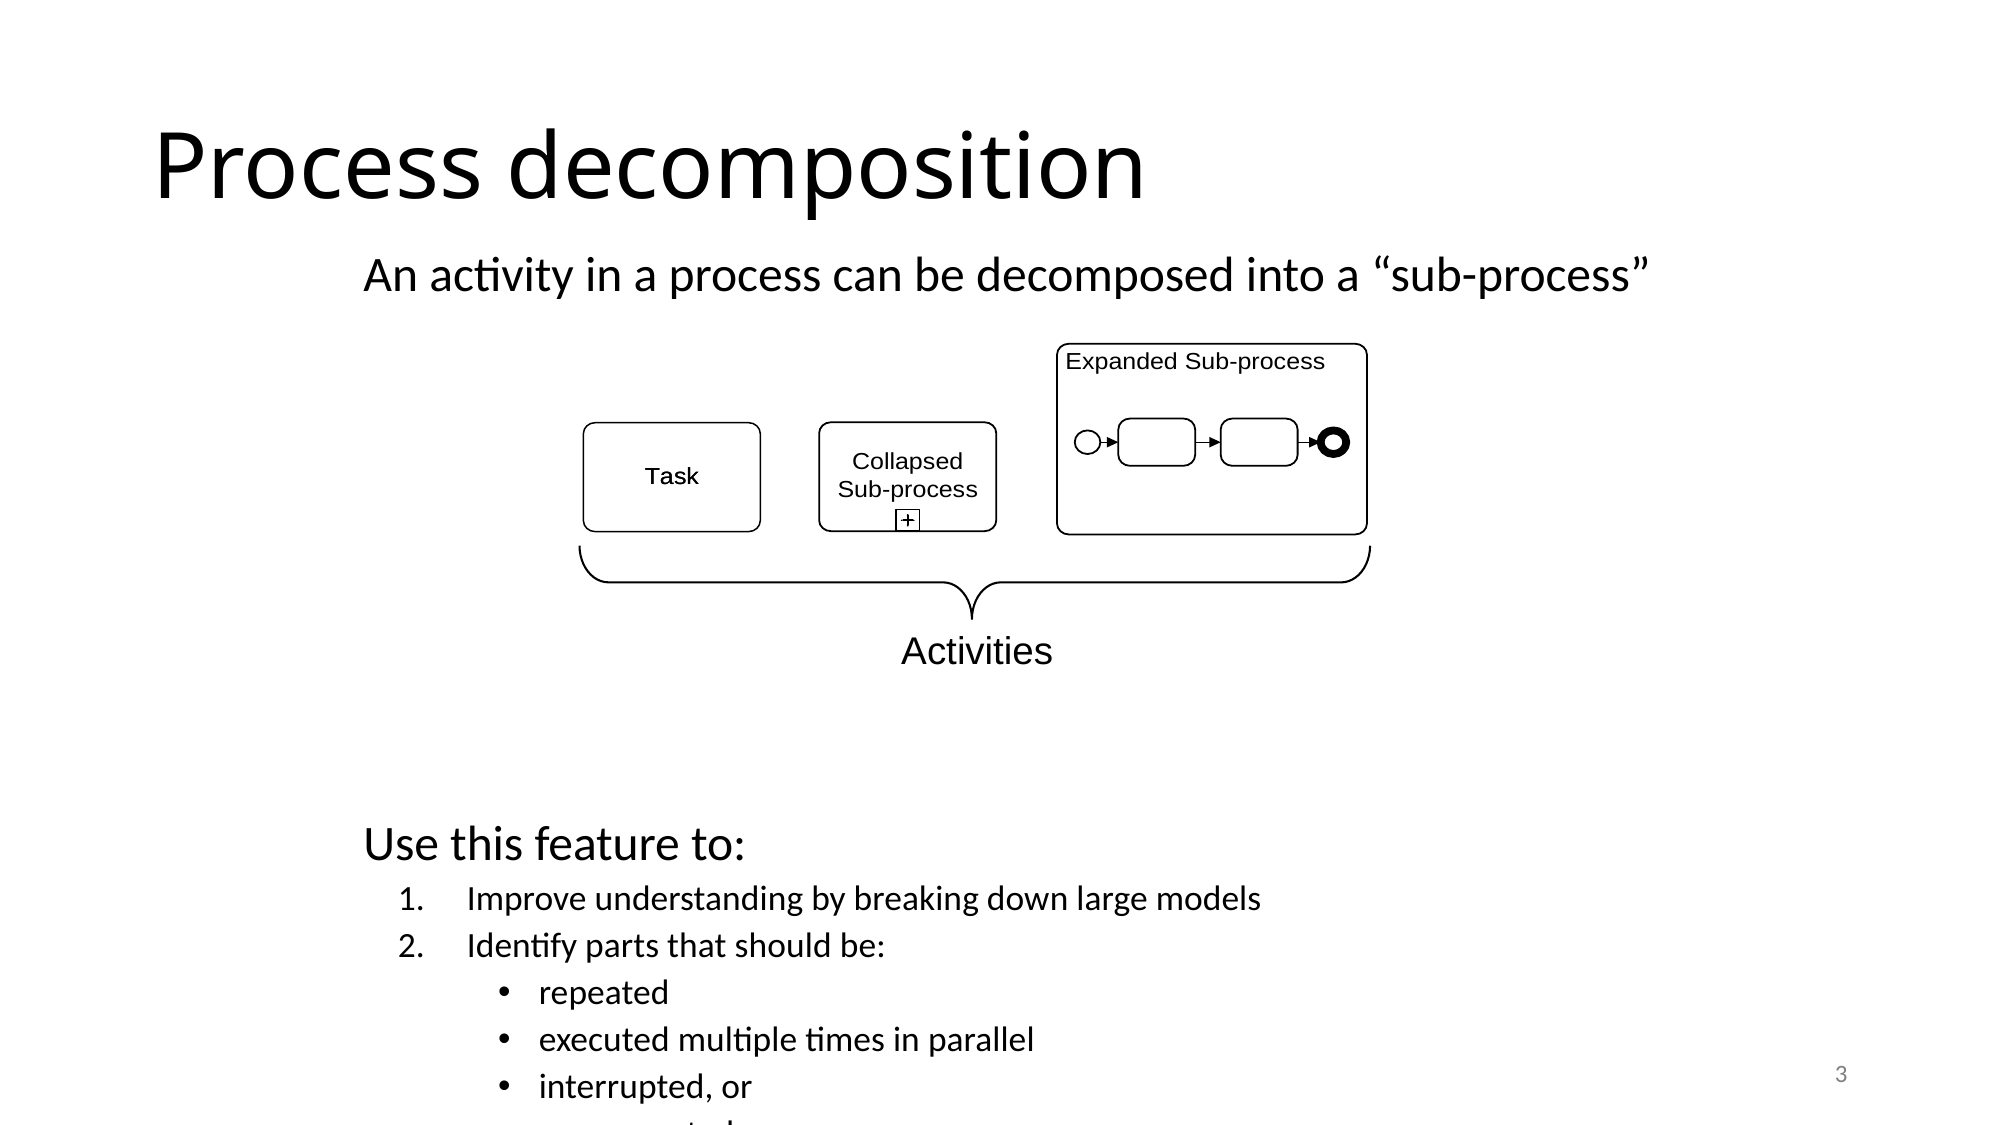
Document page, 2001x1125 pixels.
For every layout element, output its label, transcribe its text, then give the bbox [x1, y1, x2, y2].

text_box Activities [886, 618, 1069, 680]
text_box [815, 419, 1000, 535]
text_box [1053, 340, 1371, 538]
slide_number 3 [1412, 1042, 1863, 1103]
title Process decomposition [137, 59, 1863, 278]
list An activity in a process can be decomposed into a “sub-process” Use this feature to: Improve understanding by breaking down large models Identify parts that should be: repeated executed multiple times in parallel interrupted, or compensated [348, 241, 1707, 1125]
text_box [579, 419, 765, 536]
text_box [579, 545, 1371, 620]
